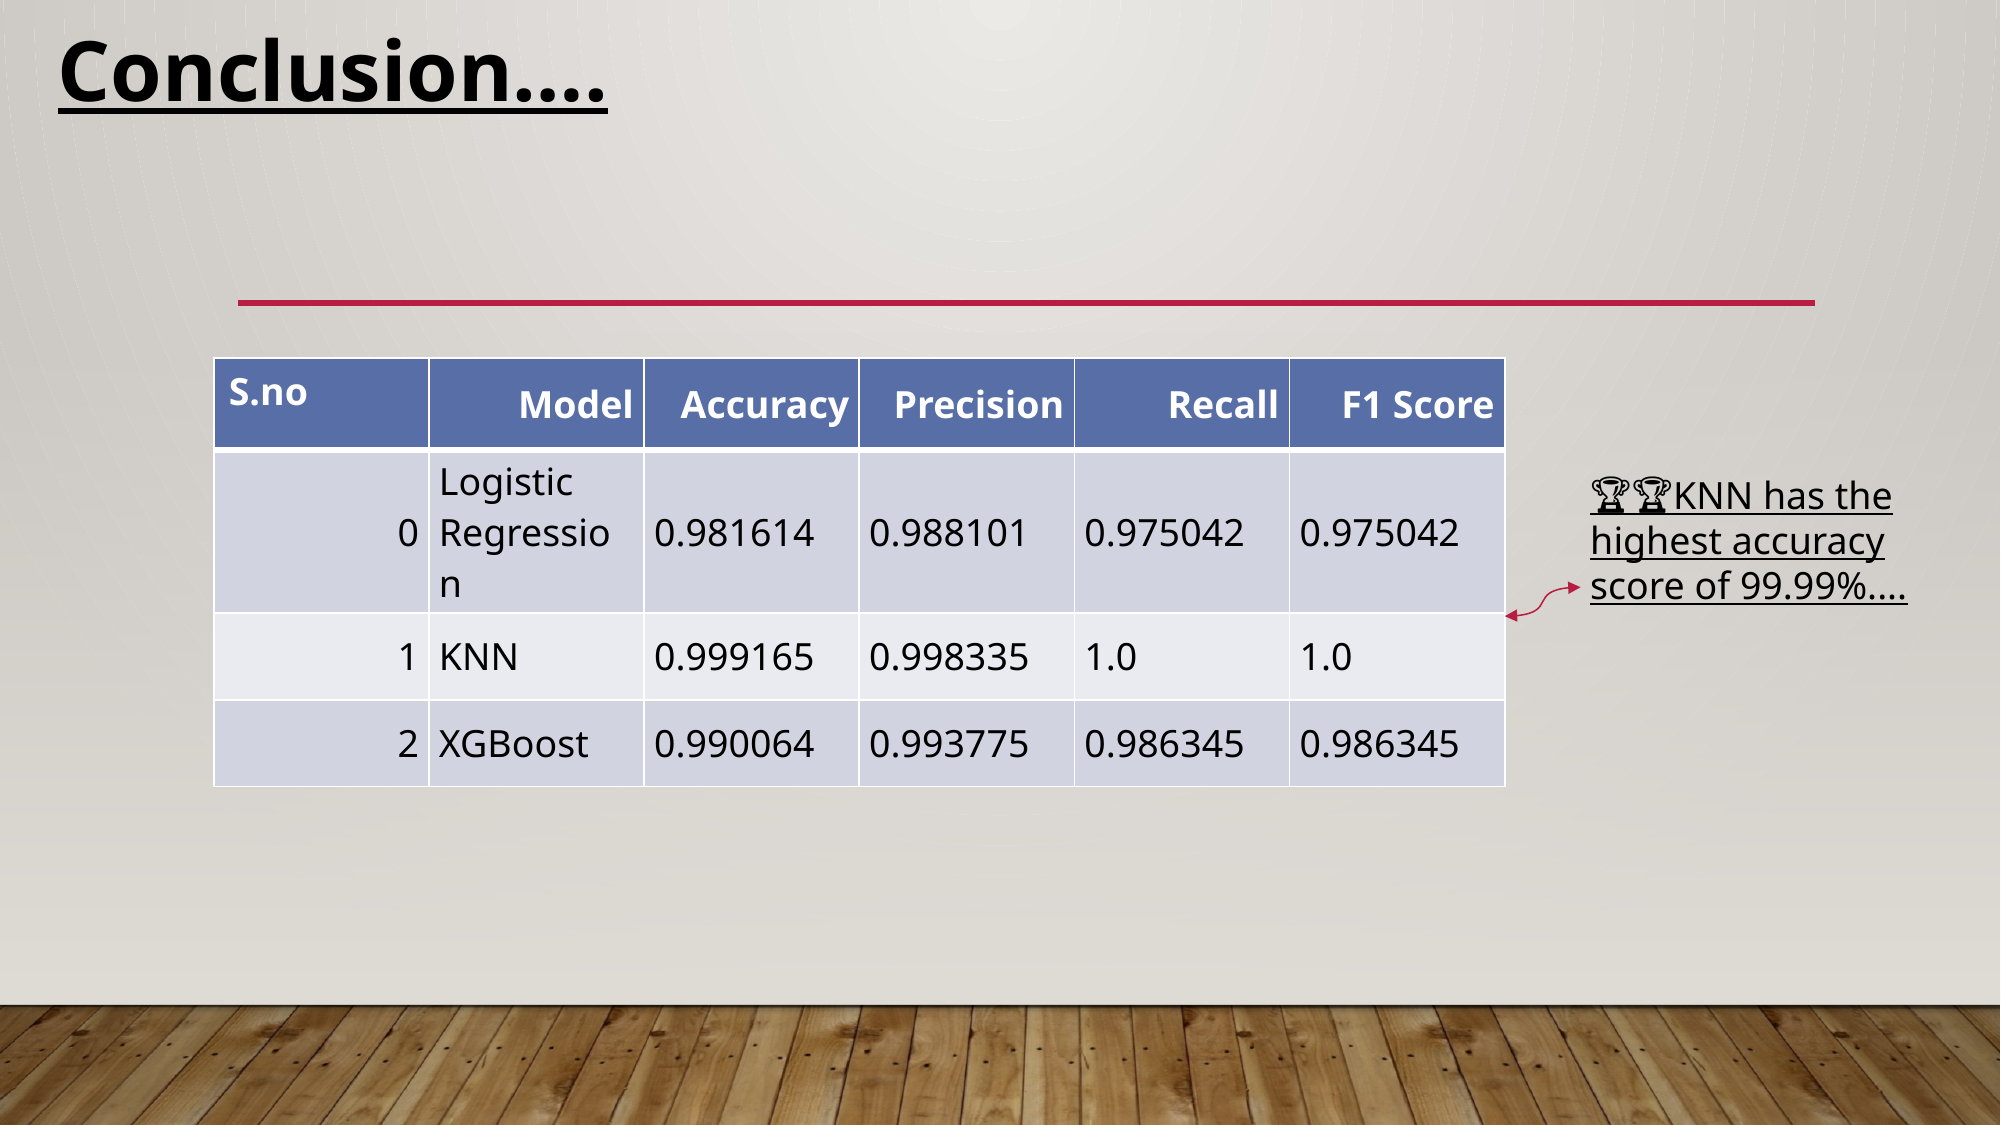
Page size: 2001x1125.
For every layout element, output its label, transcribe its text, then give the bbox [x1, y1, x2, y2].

table_cell 0.990064 [645, 701, 858, 786]
table_cell 0.993775 [860, 701, 1074, 786]
table_cell 1.0 [1075, 614, 1289, 699]
table_cell 0 [215, 453, 428, 612]
table_cell XGBoost [430, 701, 643, 786]
table_header Model [430, 359, 643, 447]
table_header F1 Score [1290, 359, 1504, 447]
table_cell Logistic Regression [430, 453, 643, 612]
table_cell 0.986345 [1075, 701, 1289, 786]
table_cell 1.0 [1290, 614, 1504, 699]
table_cell 2 [215, 701, 428, 786]
text_box 🏆🏆KNN has the highest accuracy score of 99.99%.... [1575, 464, 2000, 615]
table_cell 1 [215, 614, 428, 699]
table_header Precision [860, 359, 1074, 447]
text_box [1504, 586, 1581, 617]
table_header Recall [1075, 359, 1289, 447]
table_header Accuracy [645, 359, 858, 447]
table_cell 0.986345 [1290, 701, 1504, 786]
table_cell 0.999165 [645, 614, 858, 699]
table_cell 0.981614 [645, 453, 858, 612]
table_cell 0.975042 [1075, 453, 1289, 612]
title Conclusion…. [42, 22, 1619, 195]
table_header S.no [215, 359, 428, 447]
table_cell 0.998335 [860, 614, 1074, 699]
picture [0, 1005, 2000, 1125]
table_cell 0.988101 [860, 453, 1074, 612]
table_cell KNN [430, 614, 643, 699]
table_cell 0.975042 [1290, 453, 1504, 612]
